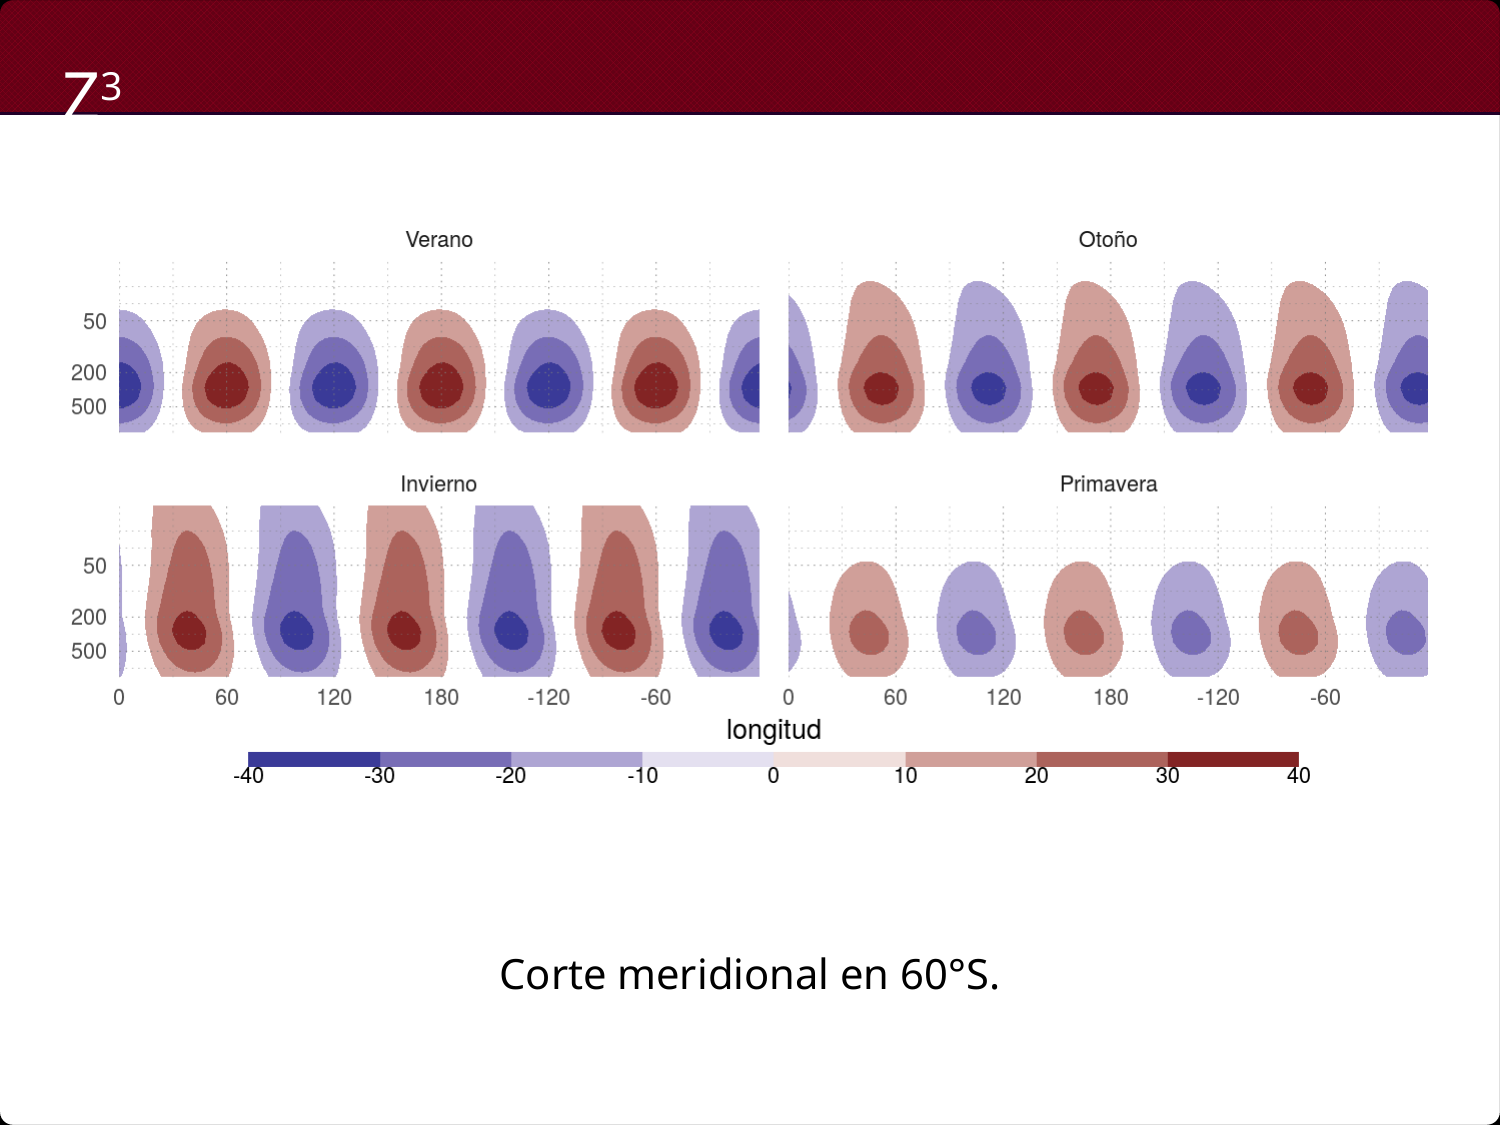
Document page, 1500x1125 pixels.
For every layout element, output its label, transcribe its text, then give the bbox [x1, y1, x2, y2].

list Corte meridional en 60°S. [183, 940, 1317, 1095]
list Z3 [47, 35, 1453, 154]
picture [71, 231, 1429, 783]
